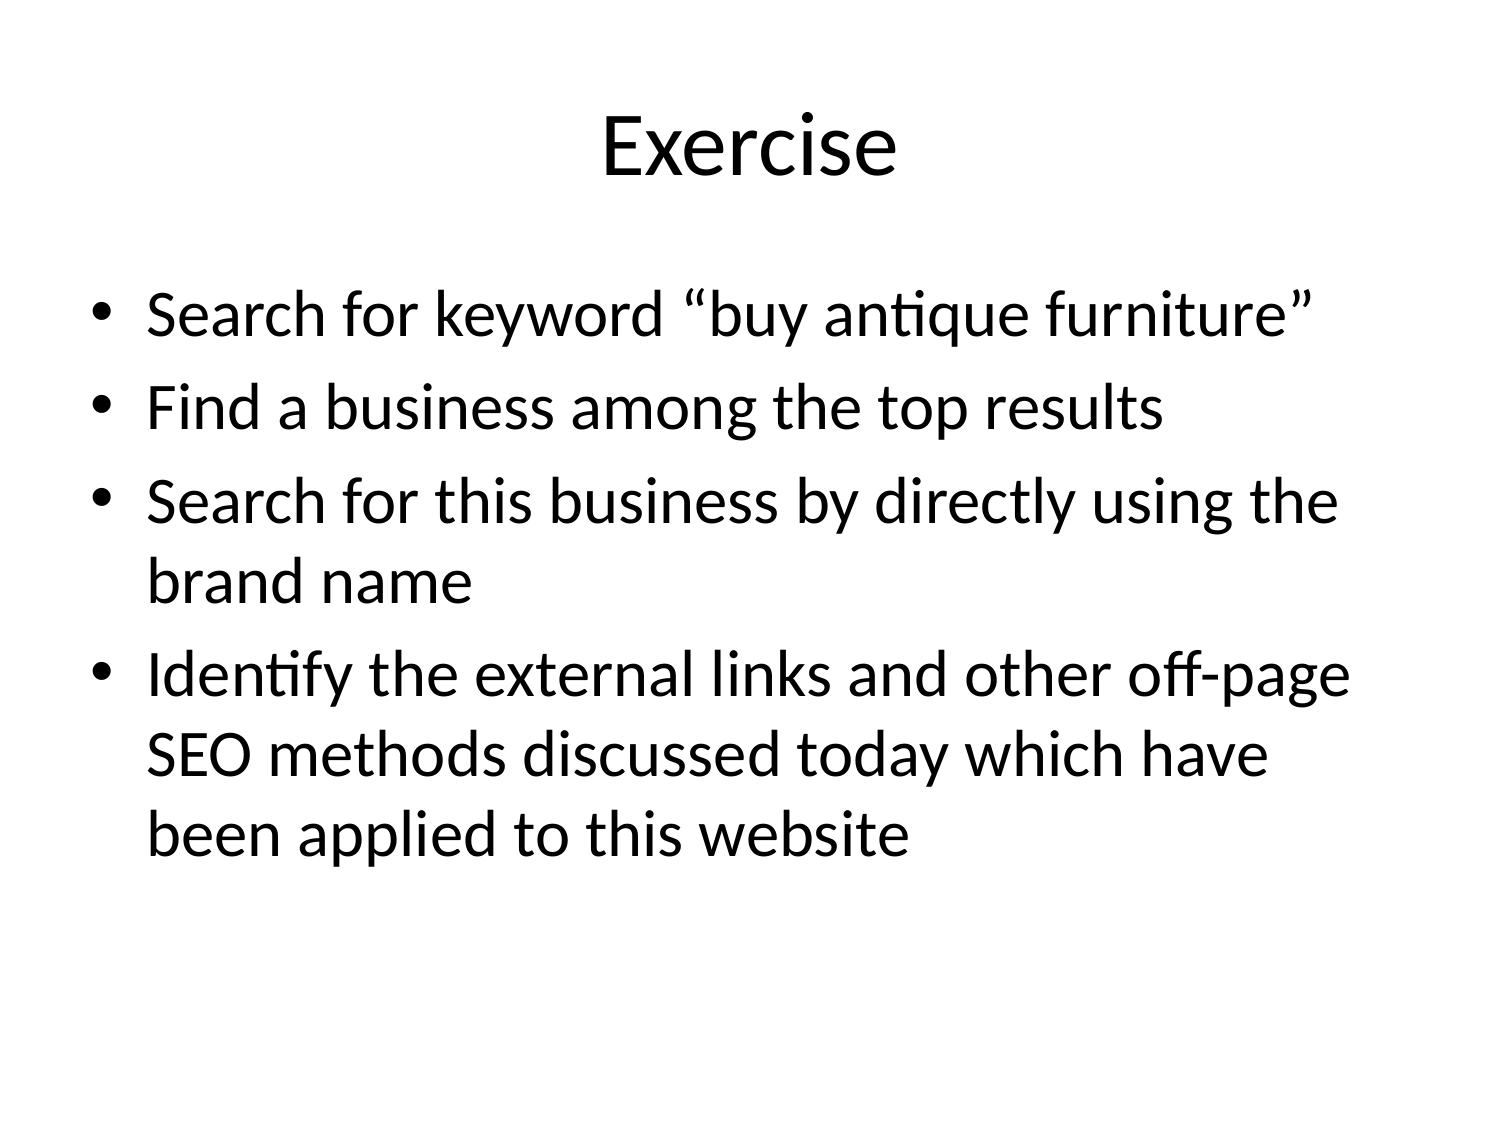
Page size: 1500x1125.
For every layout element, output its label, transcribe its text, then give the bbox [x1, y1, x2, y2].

list Search for keyword “buy antique furniture” Find a business among the top results Search for this business by directly using the brand name Identify the external links and other off-page SEO methods discussed today which have been applied to this website [75, 262, 1425, 1005]
title Exercise [75, 45, 1425, 233]
